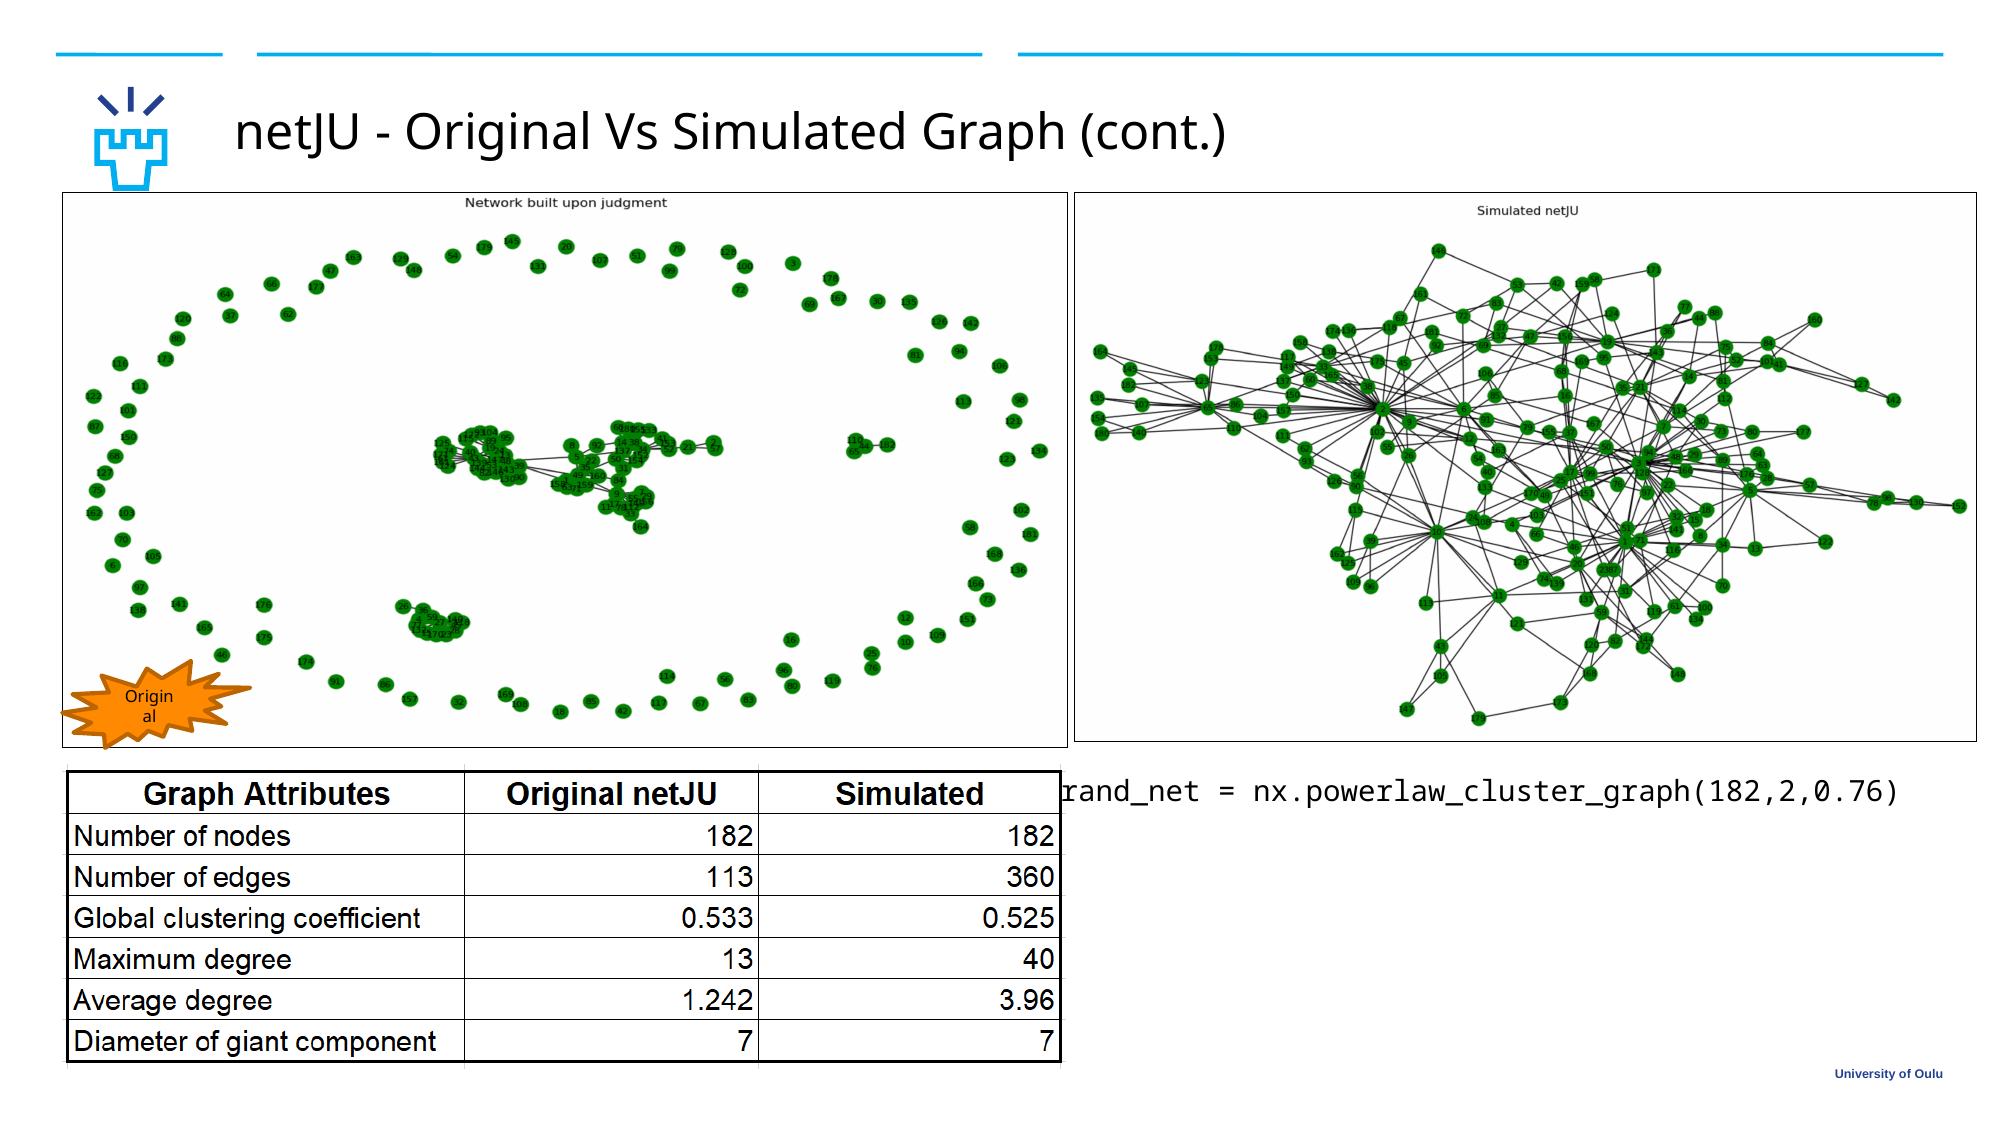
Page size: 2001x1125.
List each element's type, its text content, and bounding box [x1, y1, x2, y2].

picture [62, 764, 1066, 1069]
picture [62, 192, 1068, 749]
text_box netJU - Original Vs Simulated Graph (cont.) [220, 92, 1257, 168]
picture [1074, 192, 1977, 742]
text_box rand_net = nx.powerlaw_cluster_graph(182,2,0.76) [1067, 764, 1916, 815]
